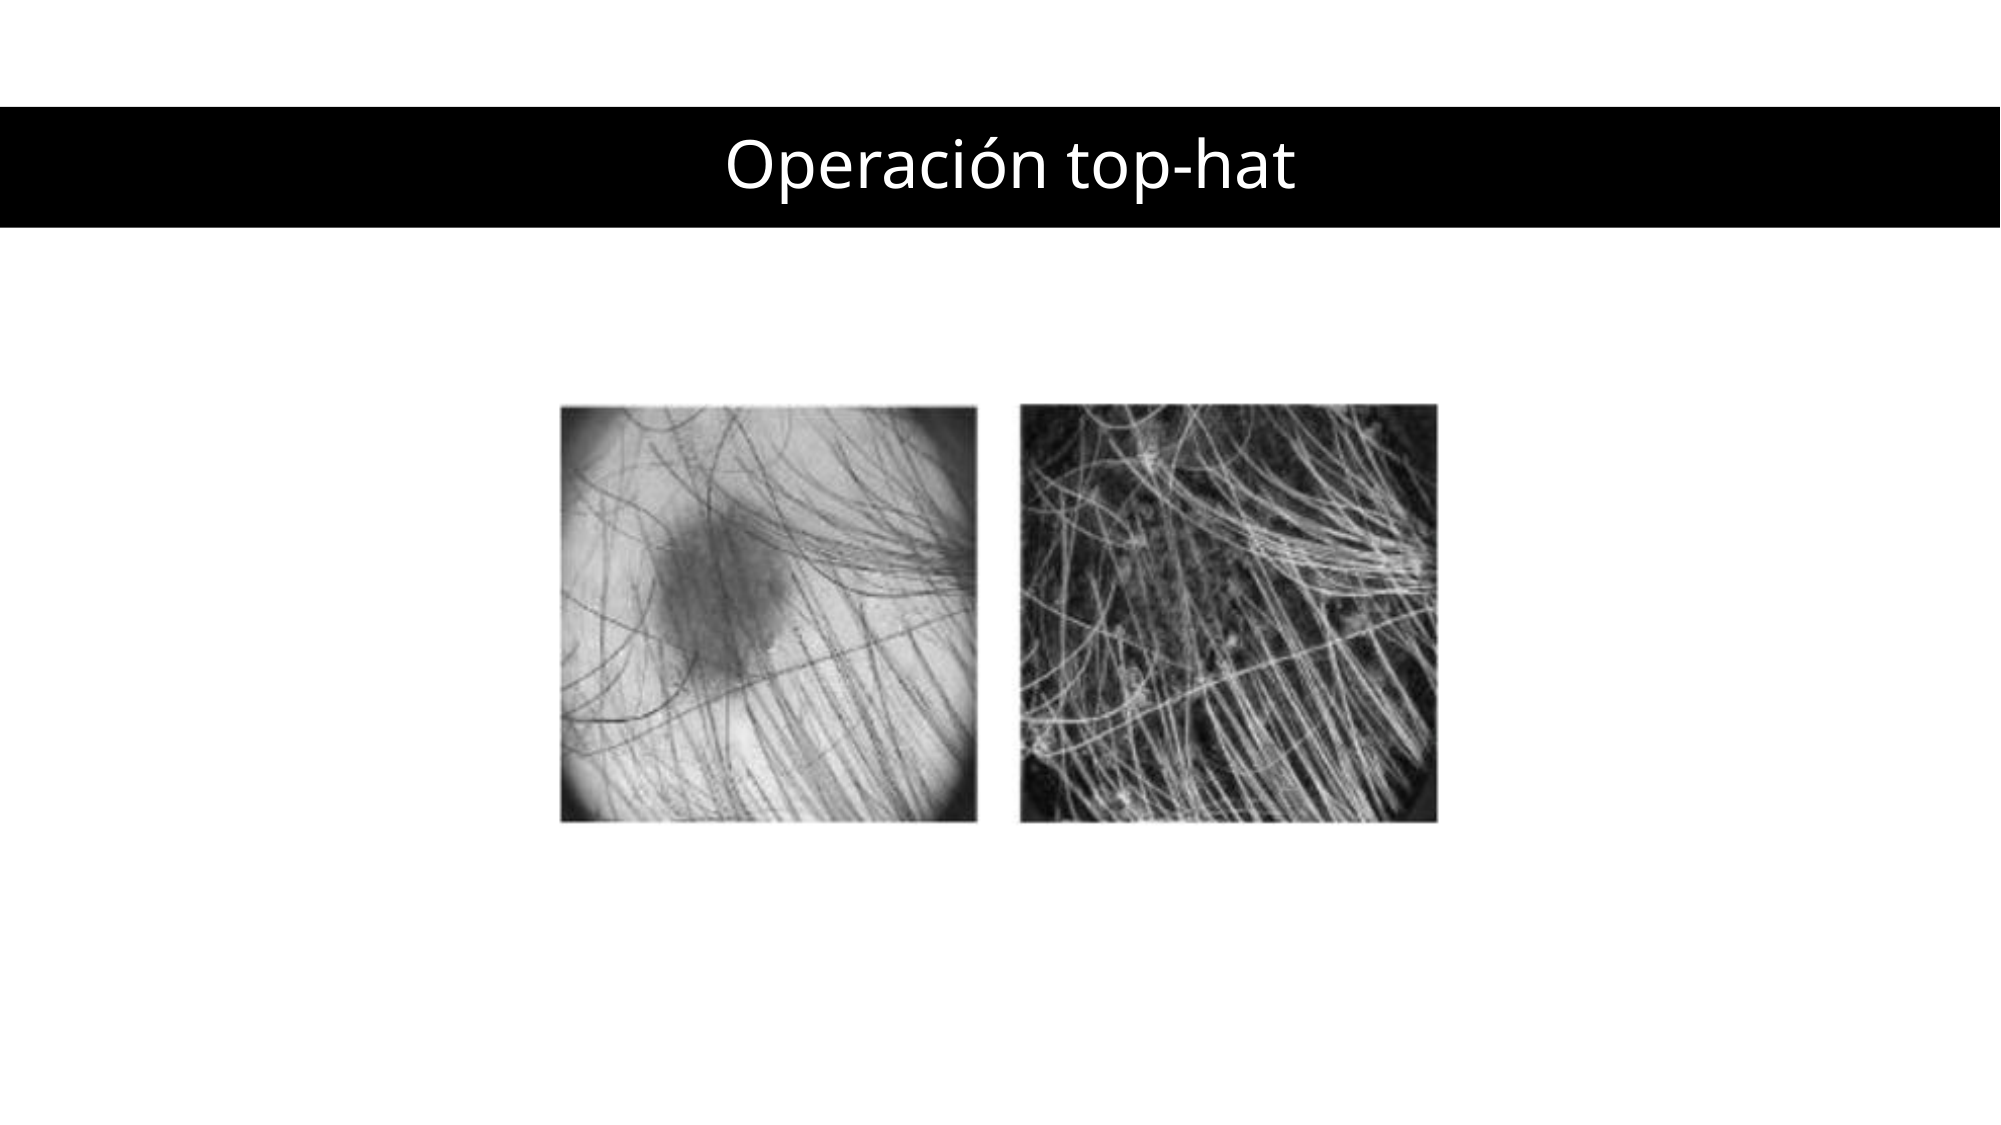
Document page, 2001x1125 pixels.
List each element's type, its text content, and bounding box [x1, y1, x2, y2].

picture [341, 370, 1657, 838]
text_box [0, 106, 2000, 229]
title Operación top-hat [91, 105, 1931, 228]
